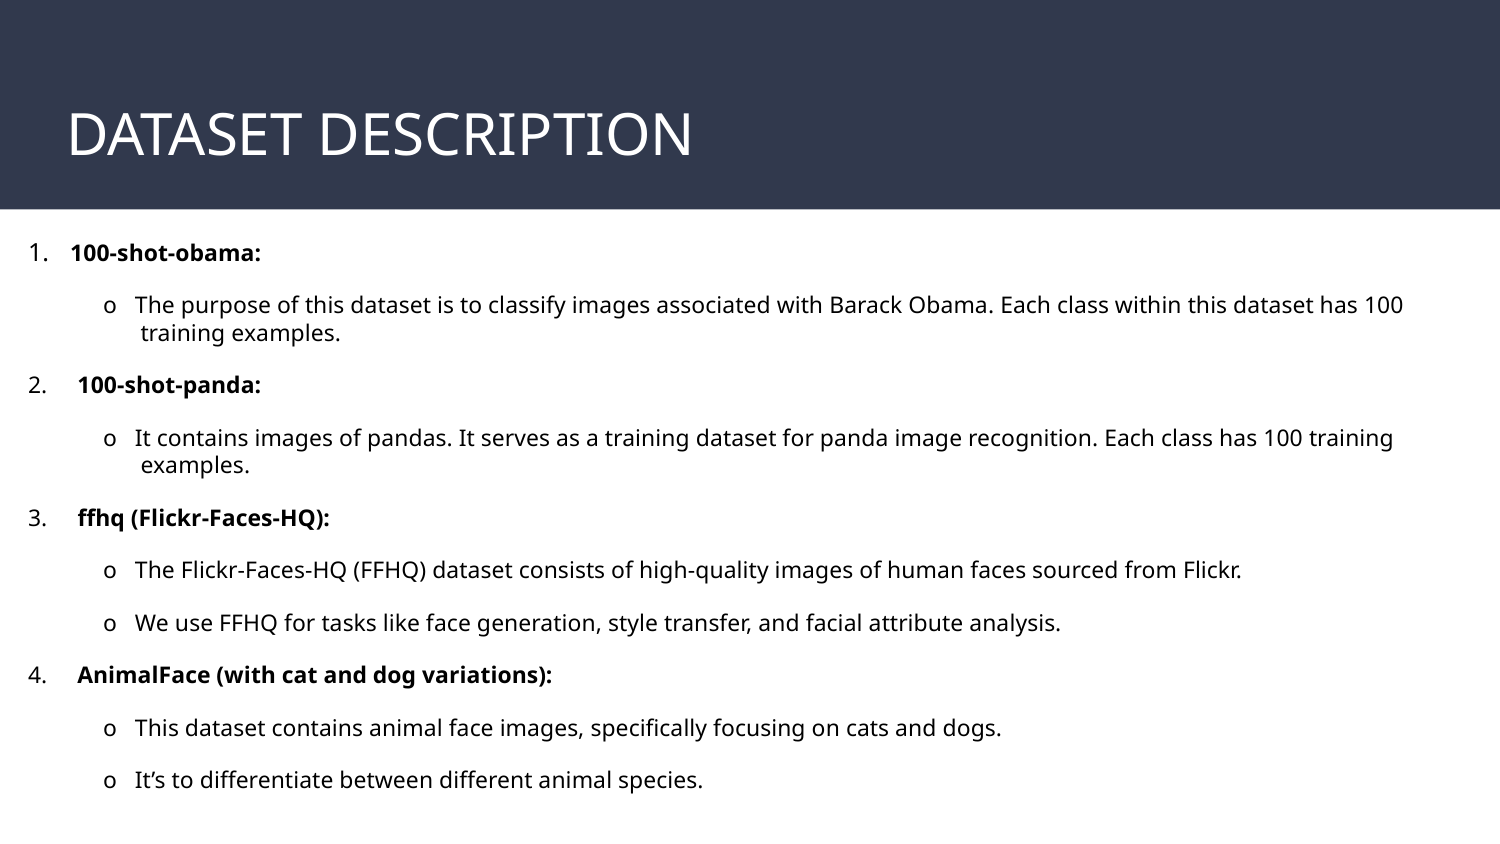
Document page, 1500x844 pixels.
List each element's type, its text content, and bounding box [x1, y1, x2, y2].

text_box 1. 100-shot-obama: o The purpose of this dataset is to classify images associated with Barack Obama. Each class within this dataset has 100 training examples. 2. 100-shot-panda: o It contains images of pandas. It serves as a training dataset for panda image recognition. Each class has 100 training examples. 3. ffhq (Flickr-Faces-HQ): o The Flickr-Faces-HQ (FFHQ) dataset consists of high-quality images of human faces sourced from Flickr. o We use FFHQ for tasks like face generation, style transfer, and facial attribute analysis. 4. AnimalFace (with cat and dog variations): o This dataset contains animal face images, specifically focusing on cats and dogs. o It’s to differentiate between different animal species. [13, 221, 1481, 811]
title DATASET DESCRIPTION [51, 82, 1449, 185]
